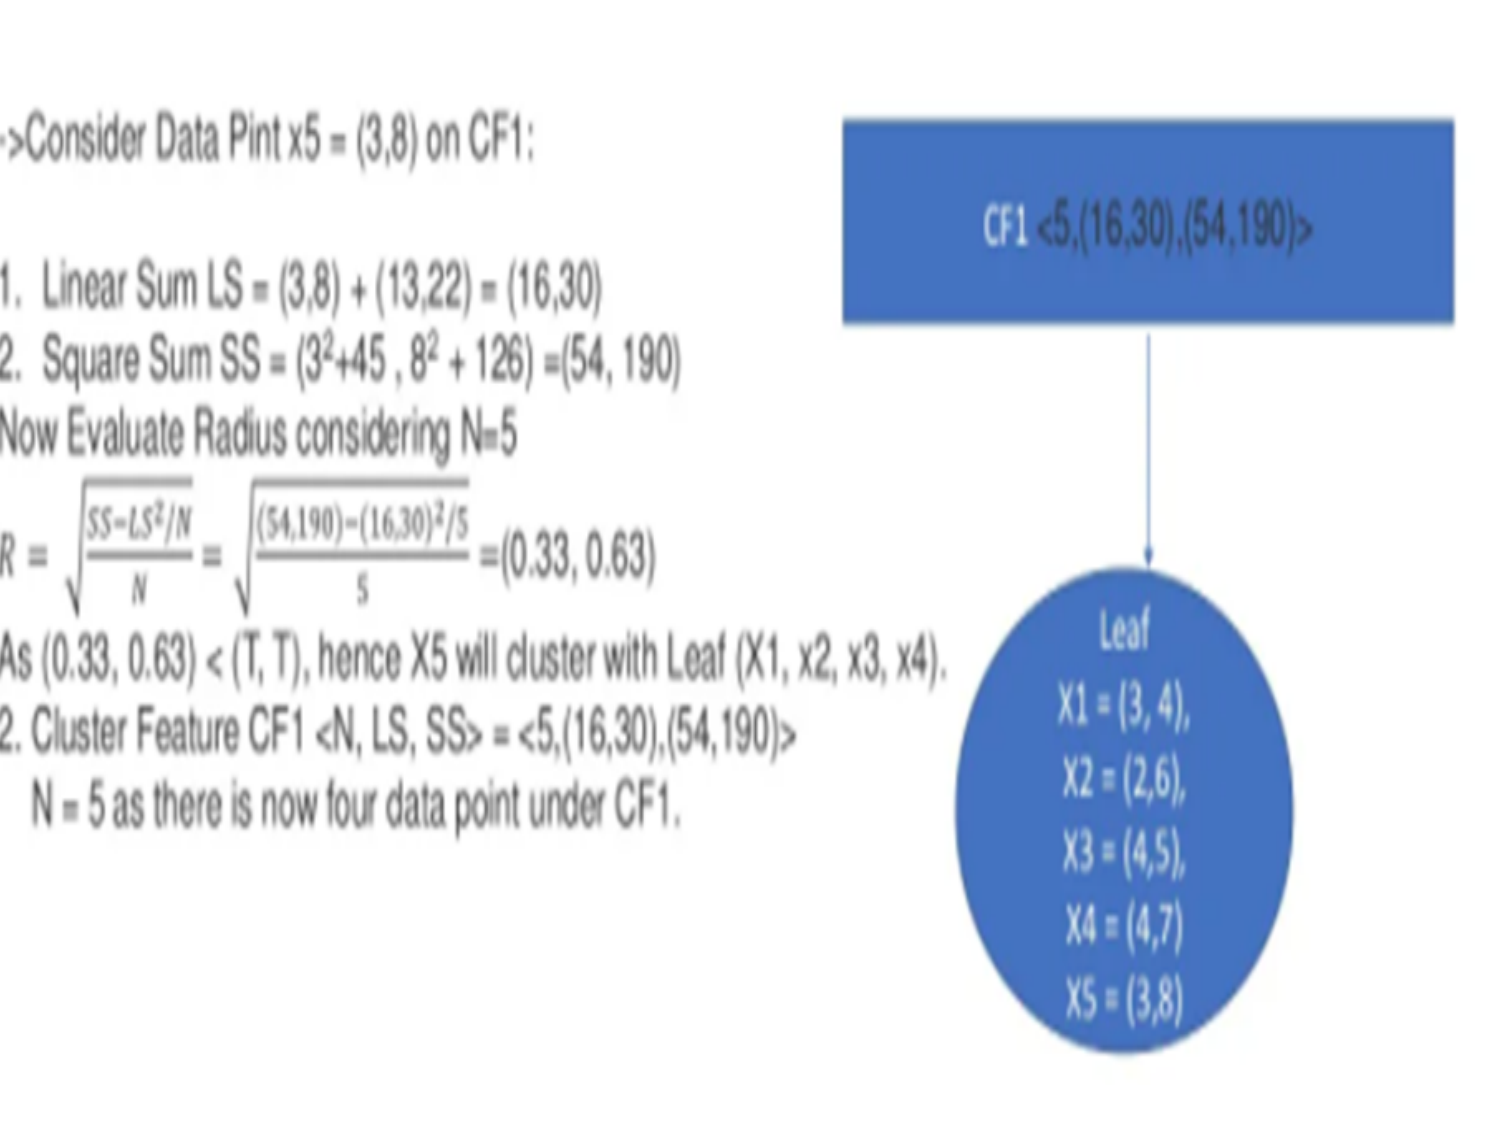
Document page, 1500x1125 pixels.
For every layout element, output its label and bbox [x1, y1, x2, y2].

picture [0, 62, 1479, 1085]
